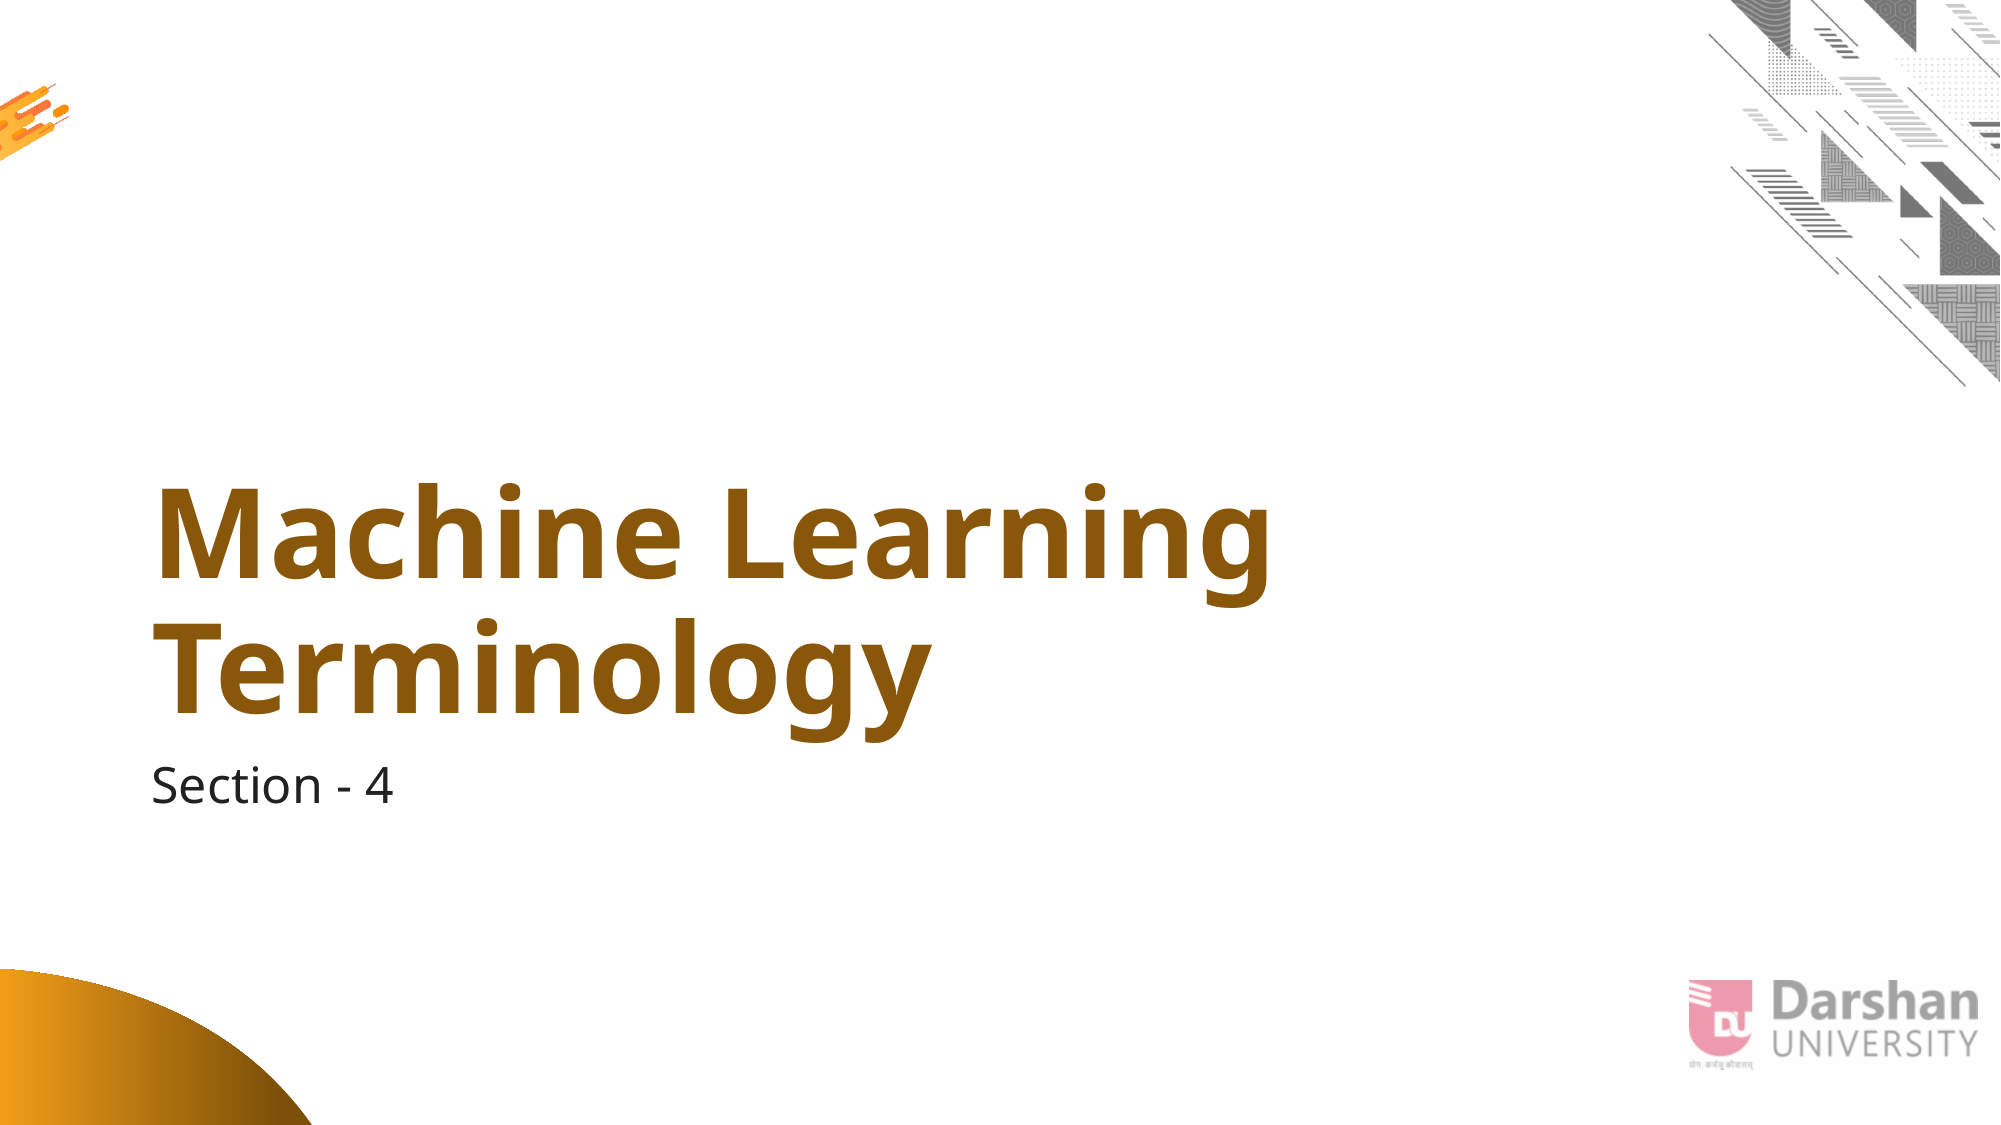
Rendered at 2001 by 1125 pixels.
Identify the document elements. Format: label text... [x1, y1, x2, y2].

title Machine Learning Terminology [136, 280, 1924, 749]
picture [0, 65, 90, 193]
picture [1689, 980, 1978, 1070]
list Section - 4 [136, 752, 1862, 999]
